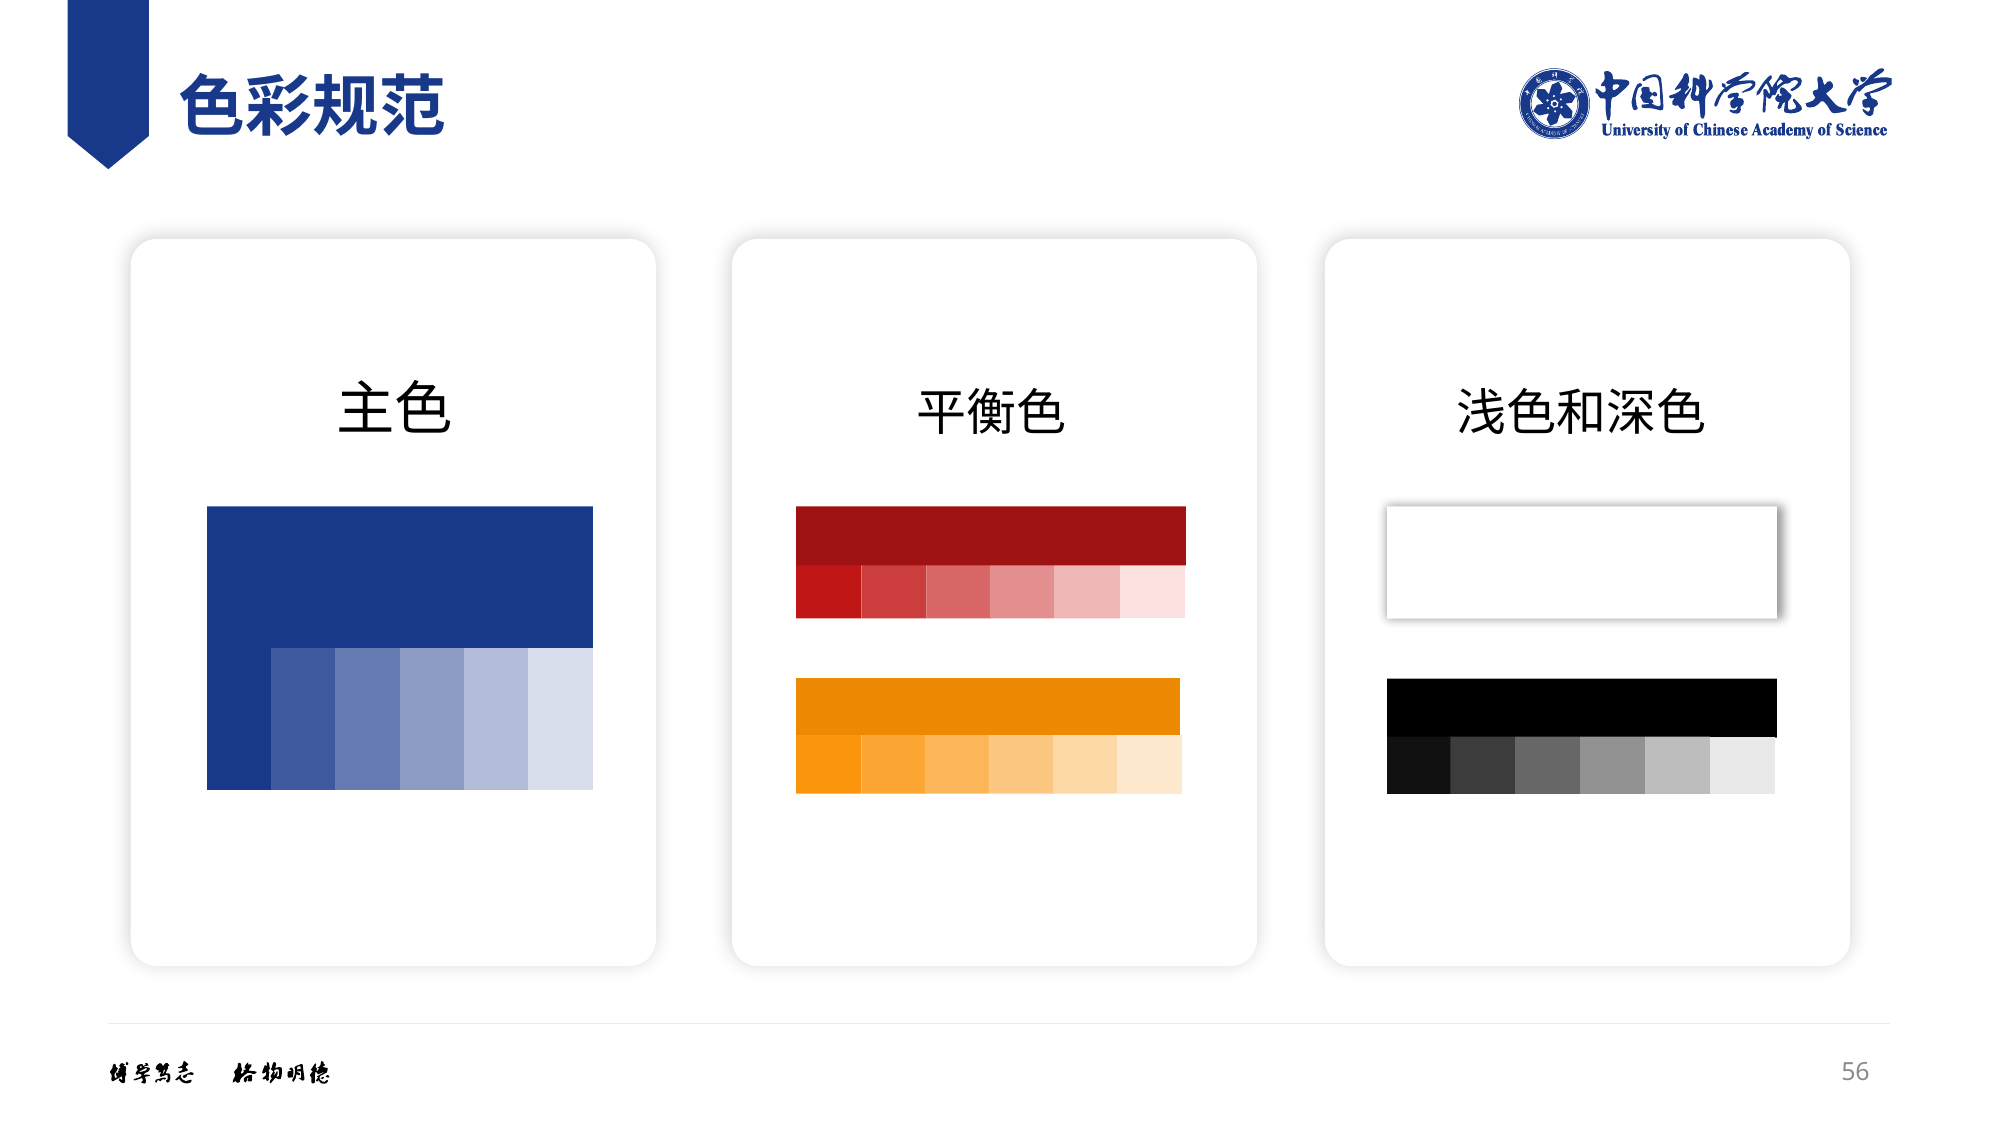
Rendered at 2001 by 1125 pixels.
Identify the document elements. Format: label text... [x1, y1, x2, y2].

slide_number 56 [1434, 1042, 1885, 1103]
text_box [795, 677, 1181, 736]
text_box [860, 566, 925, 619]
text_box 平衡色 [901, 354, 1081, 448]
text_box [206, 647, 593, 790]
text_box [129, 237, 657, 968]
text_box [1387, 678, 1777, 794]
text_box 浅色和深色 [1442, 354, 1722, 448]
text_box [795, 505, 1187, 566]
text_box [795, 566, 860, 619]
text_box [1323, 237, 1852, 968]
title 色彩规范 [178, 39, 1519, 169]
text_box [1119, 566, 1186, 619]
text_box [989, 736, 1052, 795]
text_box [924, 736, 989, 795]
text_box [860, 736, 924, 795]
text_box [1054, 566, 1119, 619]
text_box [1386, 505, 1778, 620]
text_box [925, 566, 989, 619]
text_box [206, 505, 594, 649]
text_box [1116, 734, 1183, 795]
text_box [730, 237, 1259, 968]
text_box [1052, 736, 1116, 795]
text_box 主色 [321, 342, 479, 527]
text_box [795, 736, 860, 795]
text_box [989, 566, 1054, 619]
